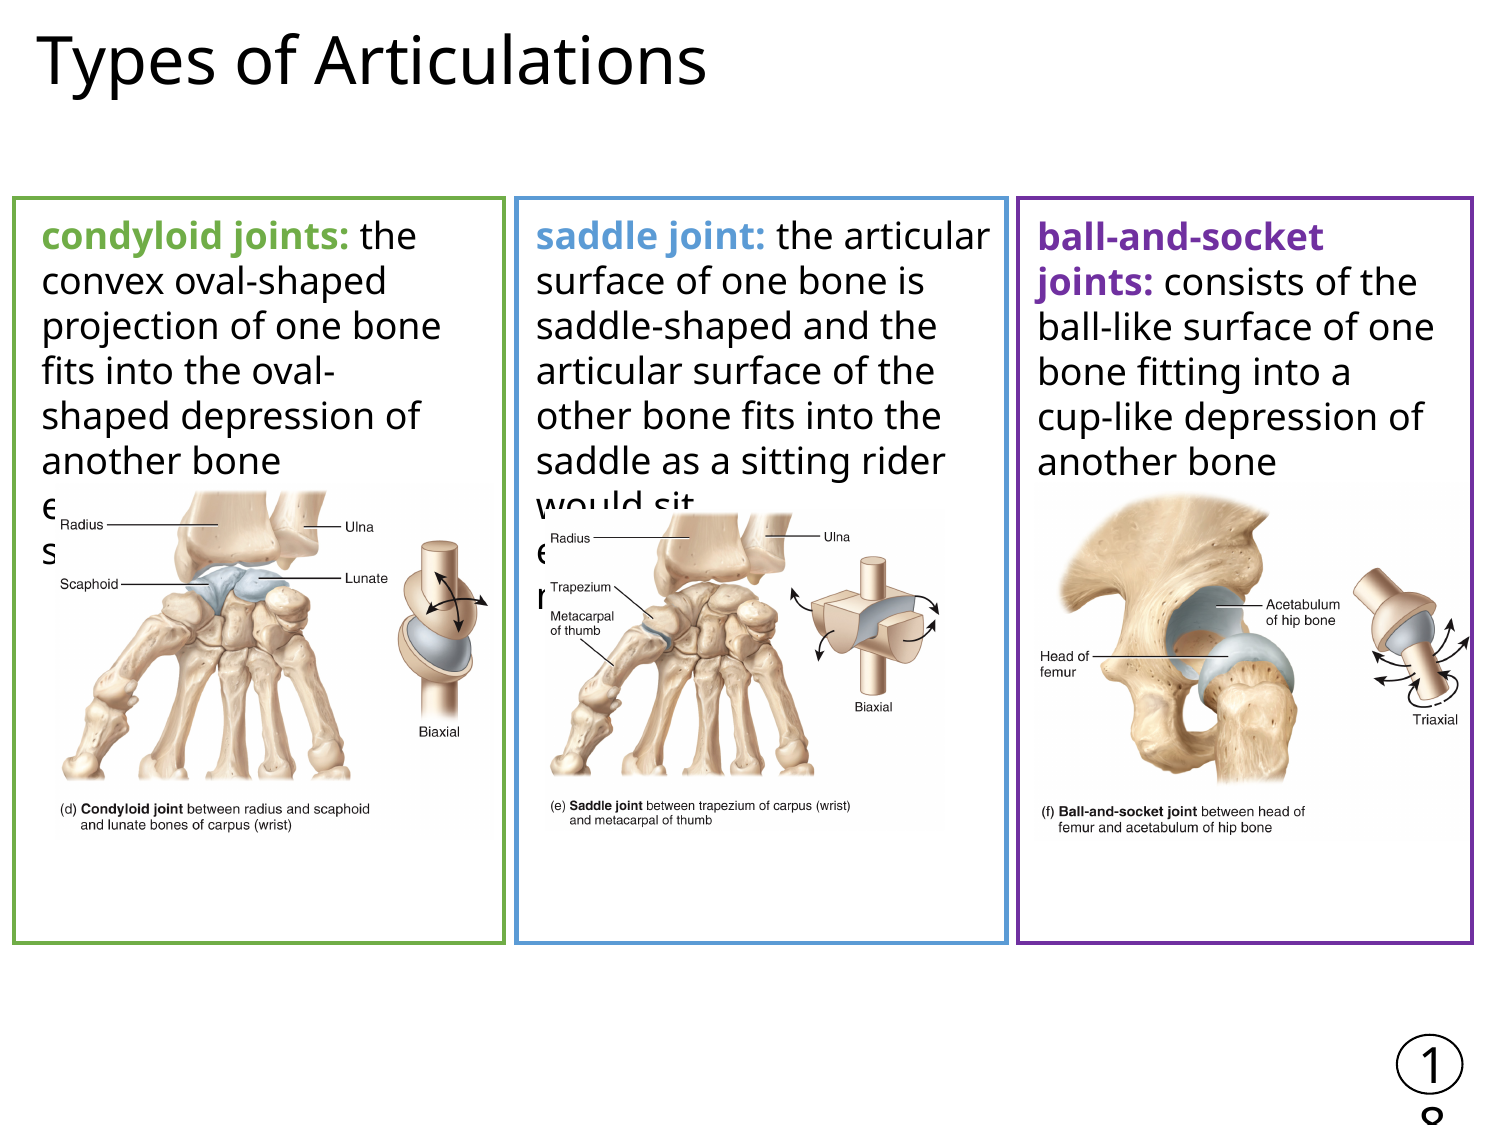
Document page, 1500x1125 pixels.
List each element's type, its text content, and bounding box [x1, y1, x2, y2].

text_box [516, 197, 1008, 944]
text_box [1395, 1033, 1464, 1095]
text_box Types of Articulations [21, 10, 1500, 106]
picture [545, 509, 945, 831]
text_box 18 [1378, 1026, 1462, 1125]
picture [1034, 481, 1473, 841]
text_box [1017, 197, 1473, 944]
text_box saddle joint: the articular surface of one bone is saddle-shaped and the articular surface of the other bone fits into the saddle as a sitting rider would sit ex. trapezium and metacarpal 1 [1008, 204, 1017, 625]
text_box [13, 197, 505, 944]
picture [55, 483, 494, 840]
